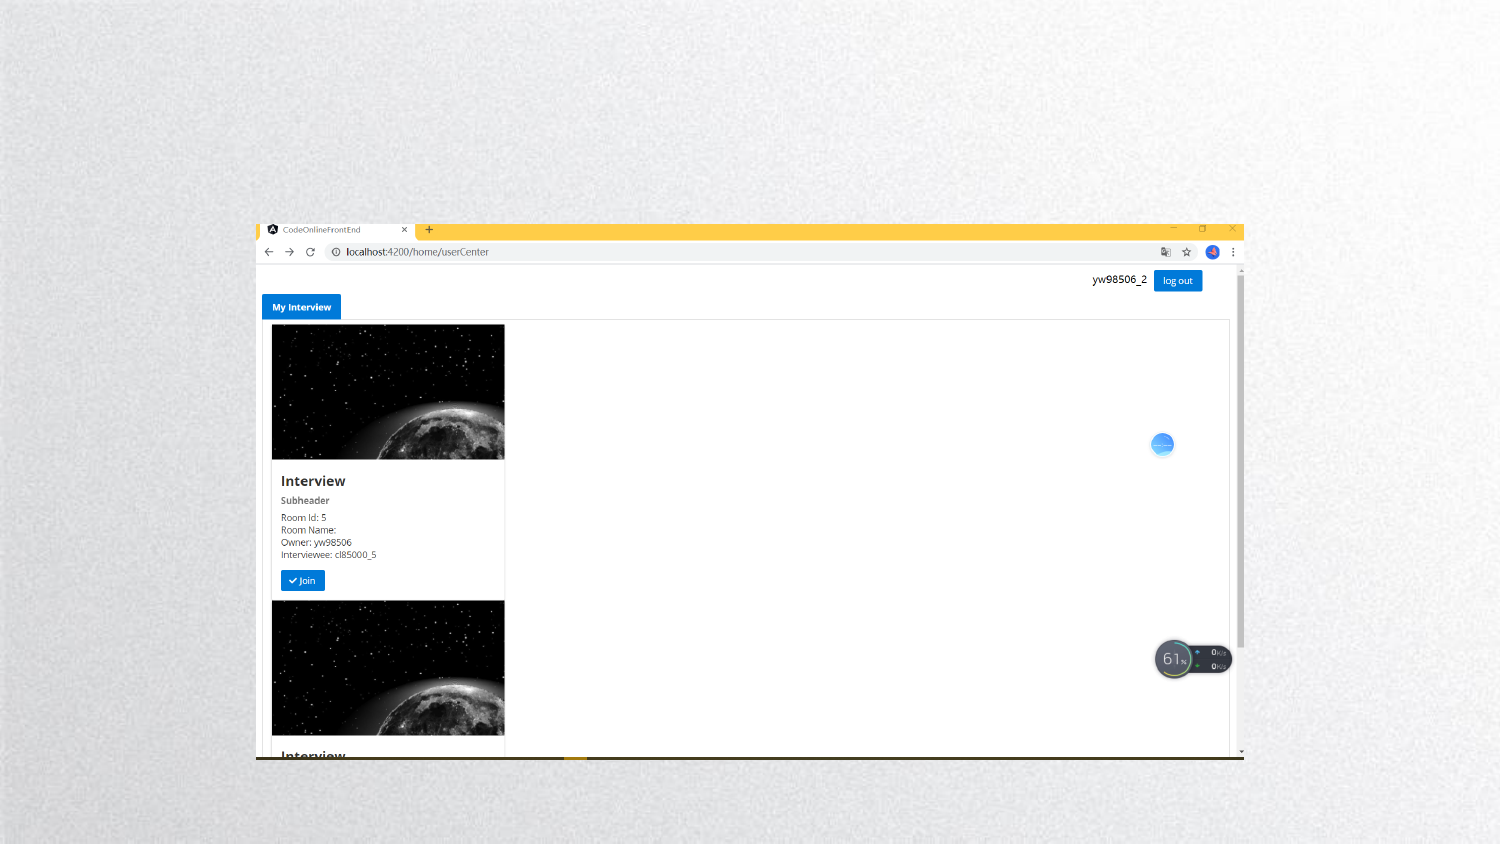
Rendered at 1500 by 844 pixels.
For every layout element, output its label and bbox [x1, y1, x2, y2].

picture [0, 0, 1500, 844]
list [256, 224, 1244, 760]
